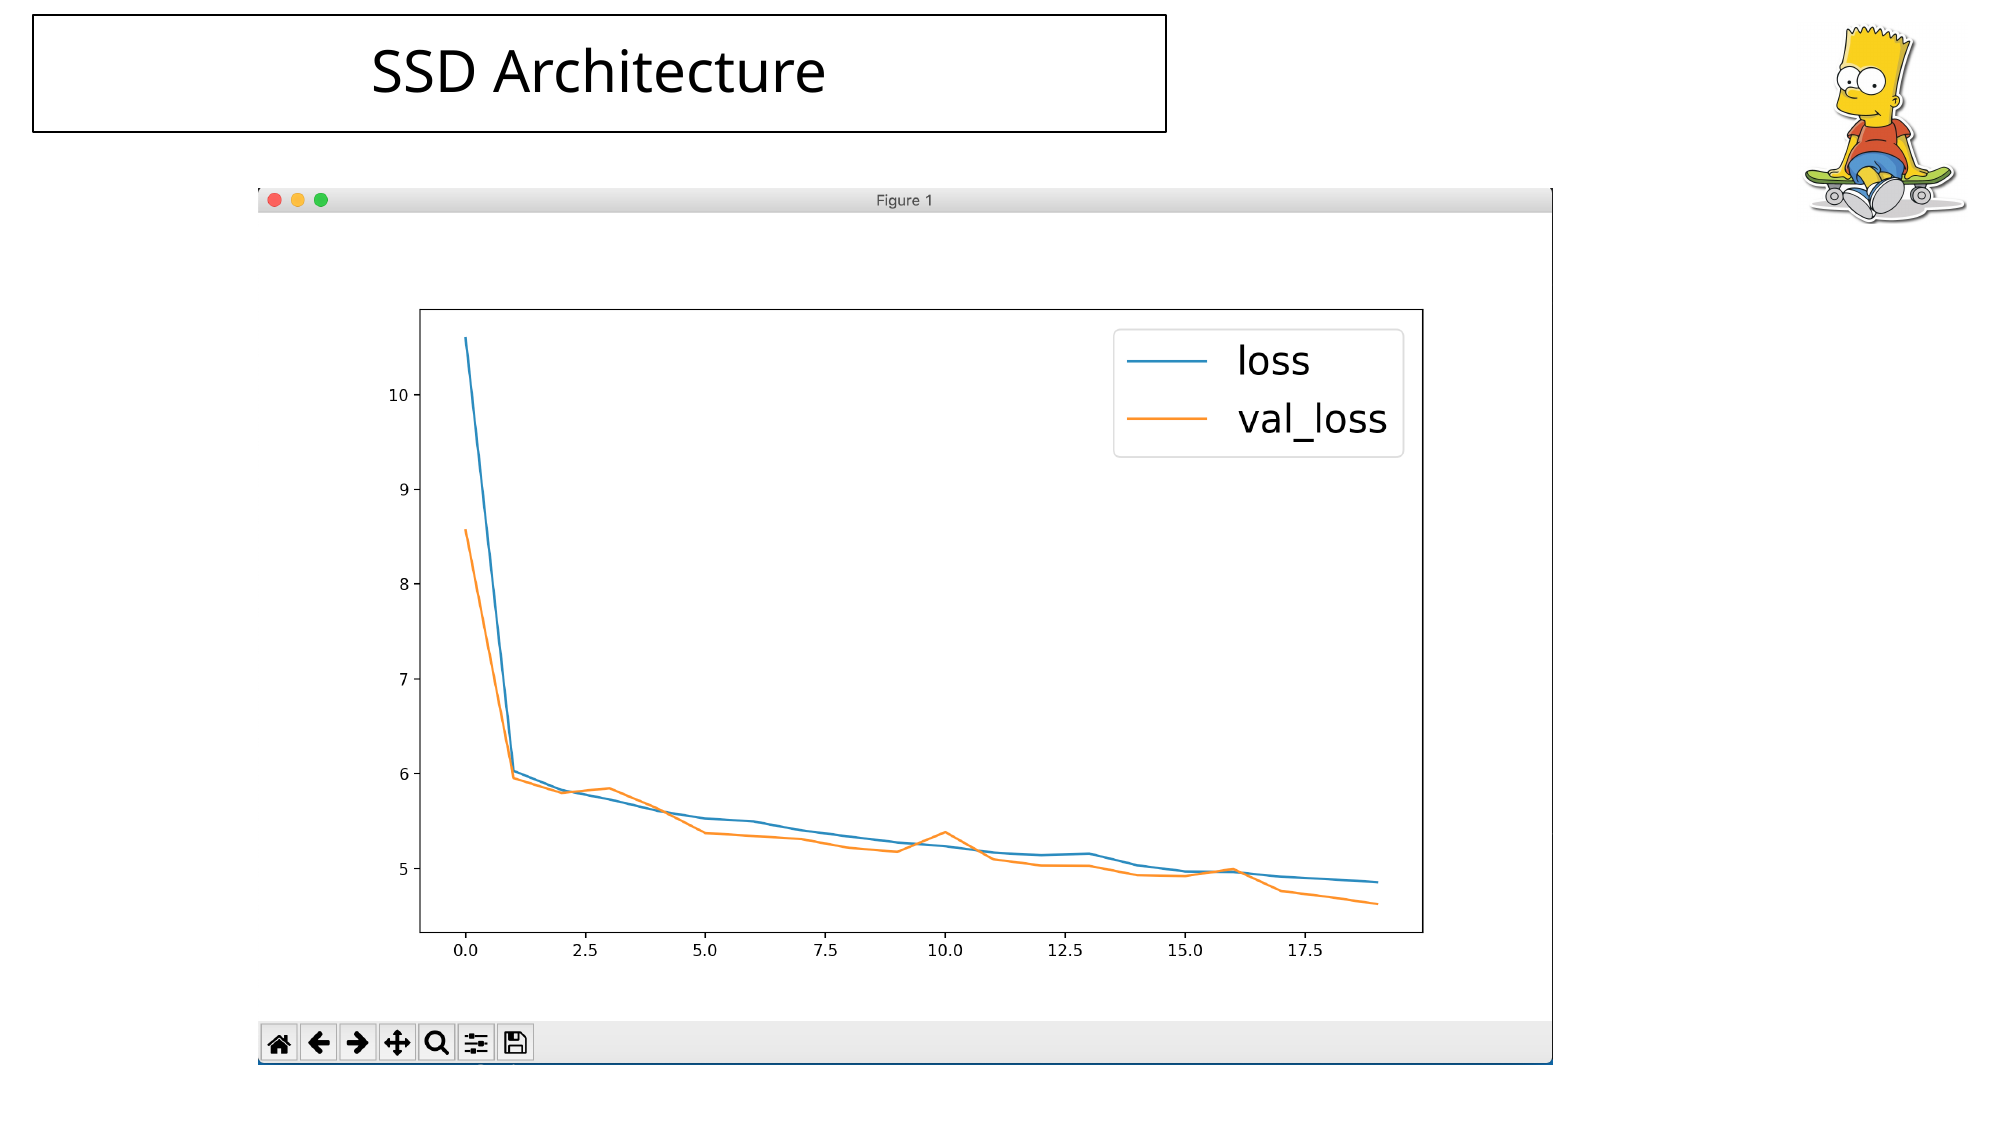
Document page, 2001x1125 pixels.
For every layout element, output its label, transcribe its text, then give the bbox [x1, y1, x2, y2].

picture [1797, 22, 1968, 224]
text_box SSD Architecture [33, 15, 1166, 133]
picture [258, 188, 1553, 1065]
